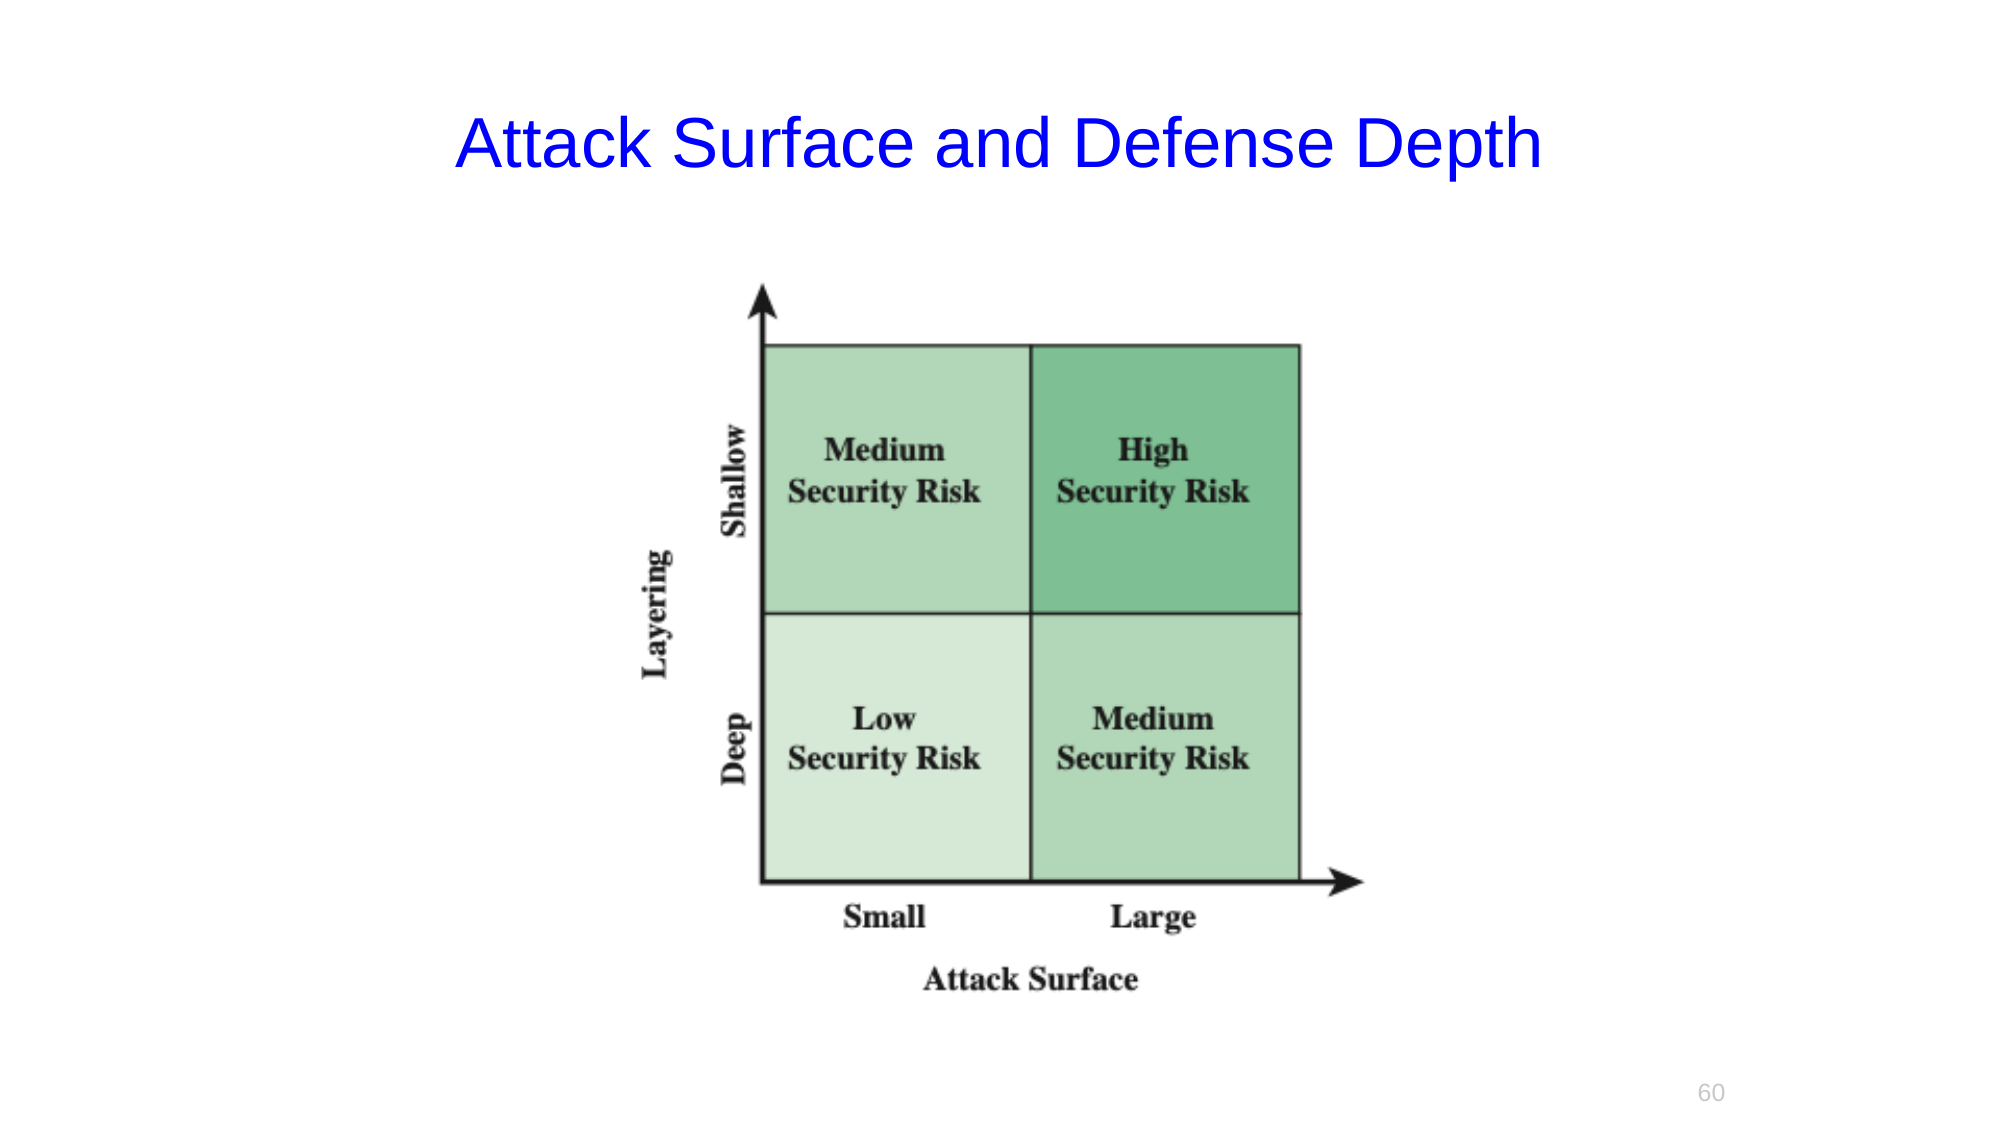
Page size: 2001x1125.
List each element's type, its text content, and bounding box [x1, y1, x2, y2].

title Attack Surface and Defense Depth [99, 45, 1900, 233]
picture [591, 260, 1433, 1027]
slide_number 60 [1638, 1080, 1741, 1103]
